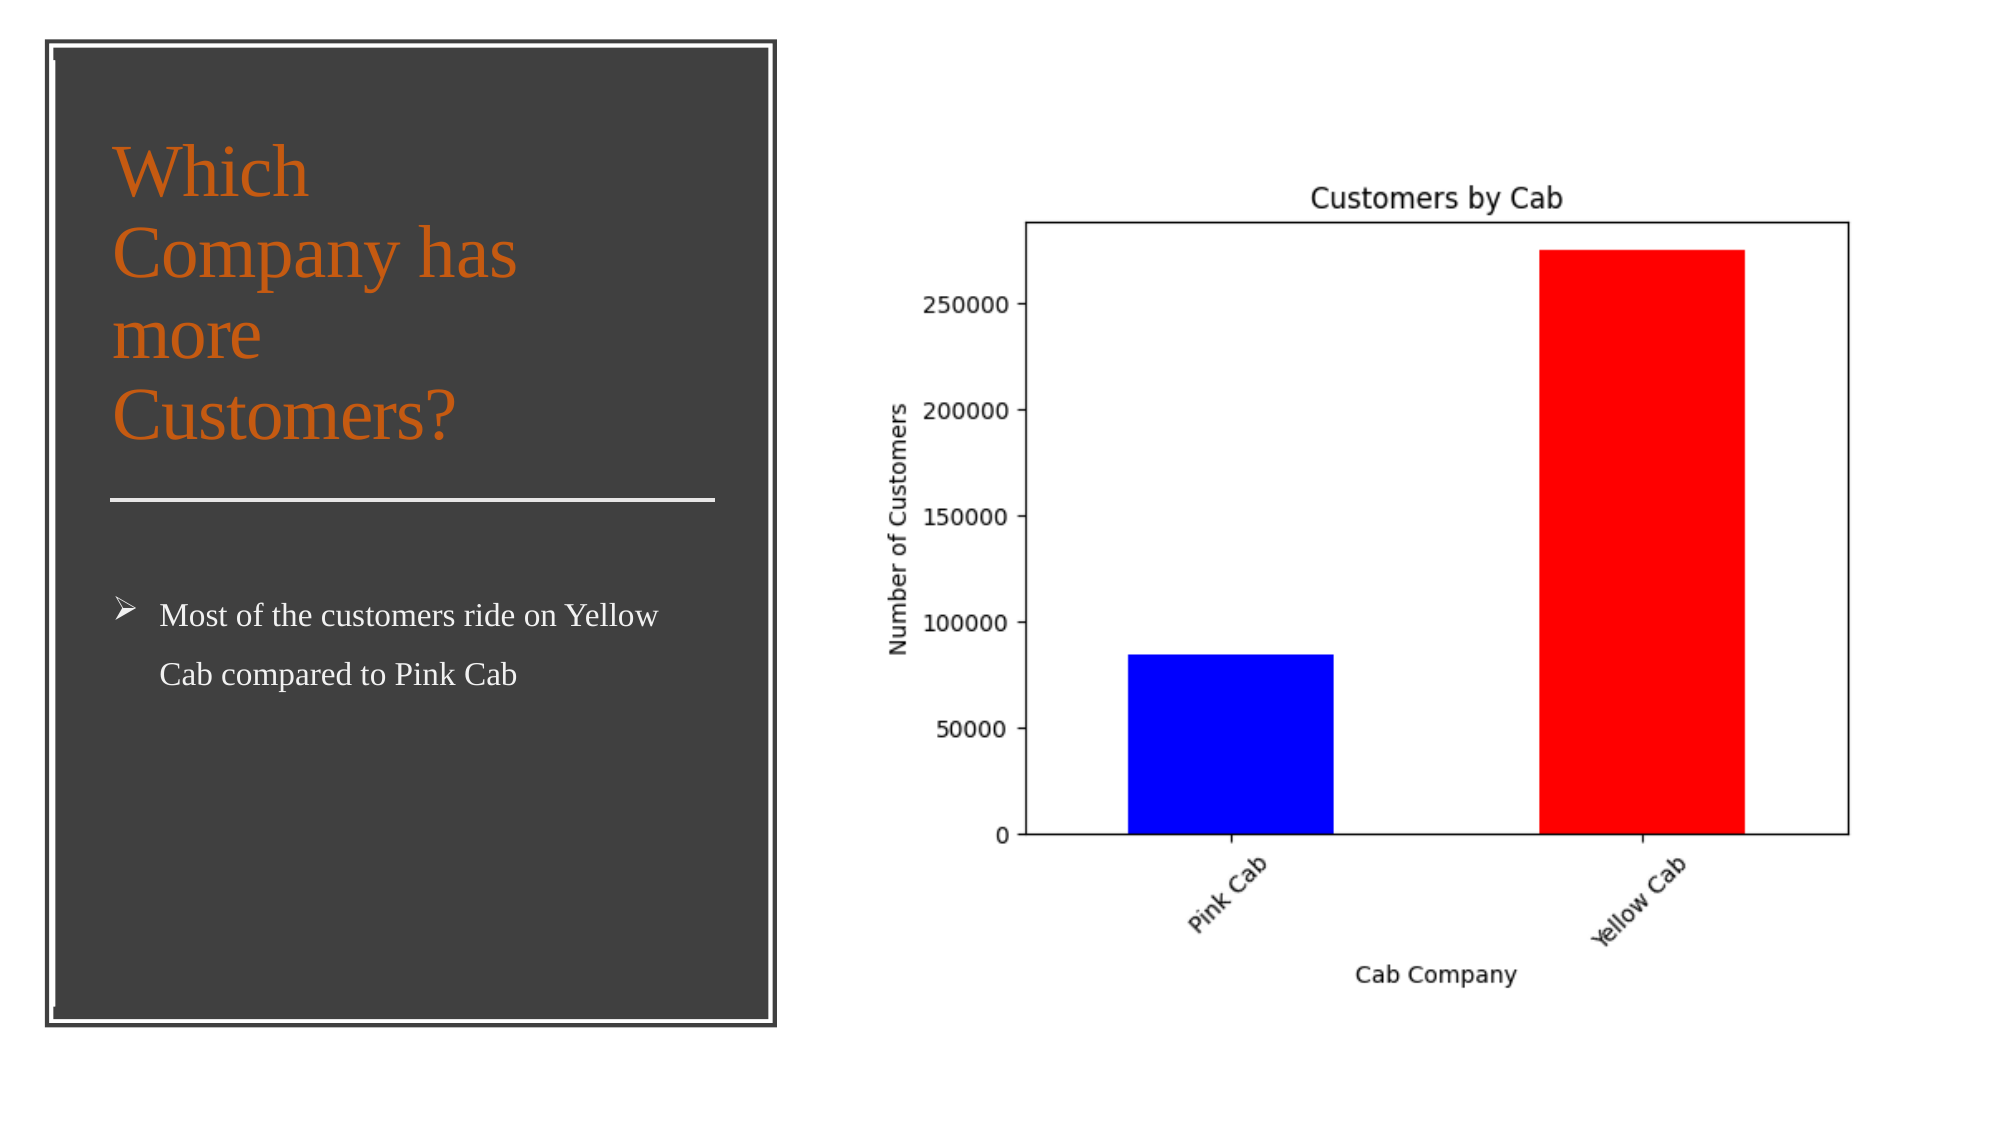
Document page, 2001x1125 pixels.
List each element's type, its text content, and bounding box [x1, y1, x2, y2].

picture [872, 168, 1863, 1003]
text_box Most of the customers ride on Yellow Cab compared to Pink Cab [110, 566, 663, 693]
title Which Company has more Customers? [110, 118, 606, 455]
